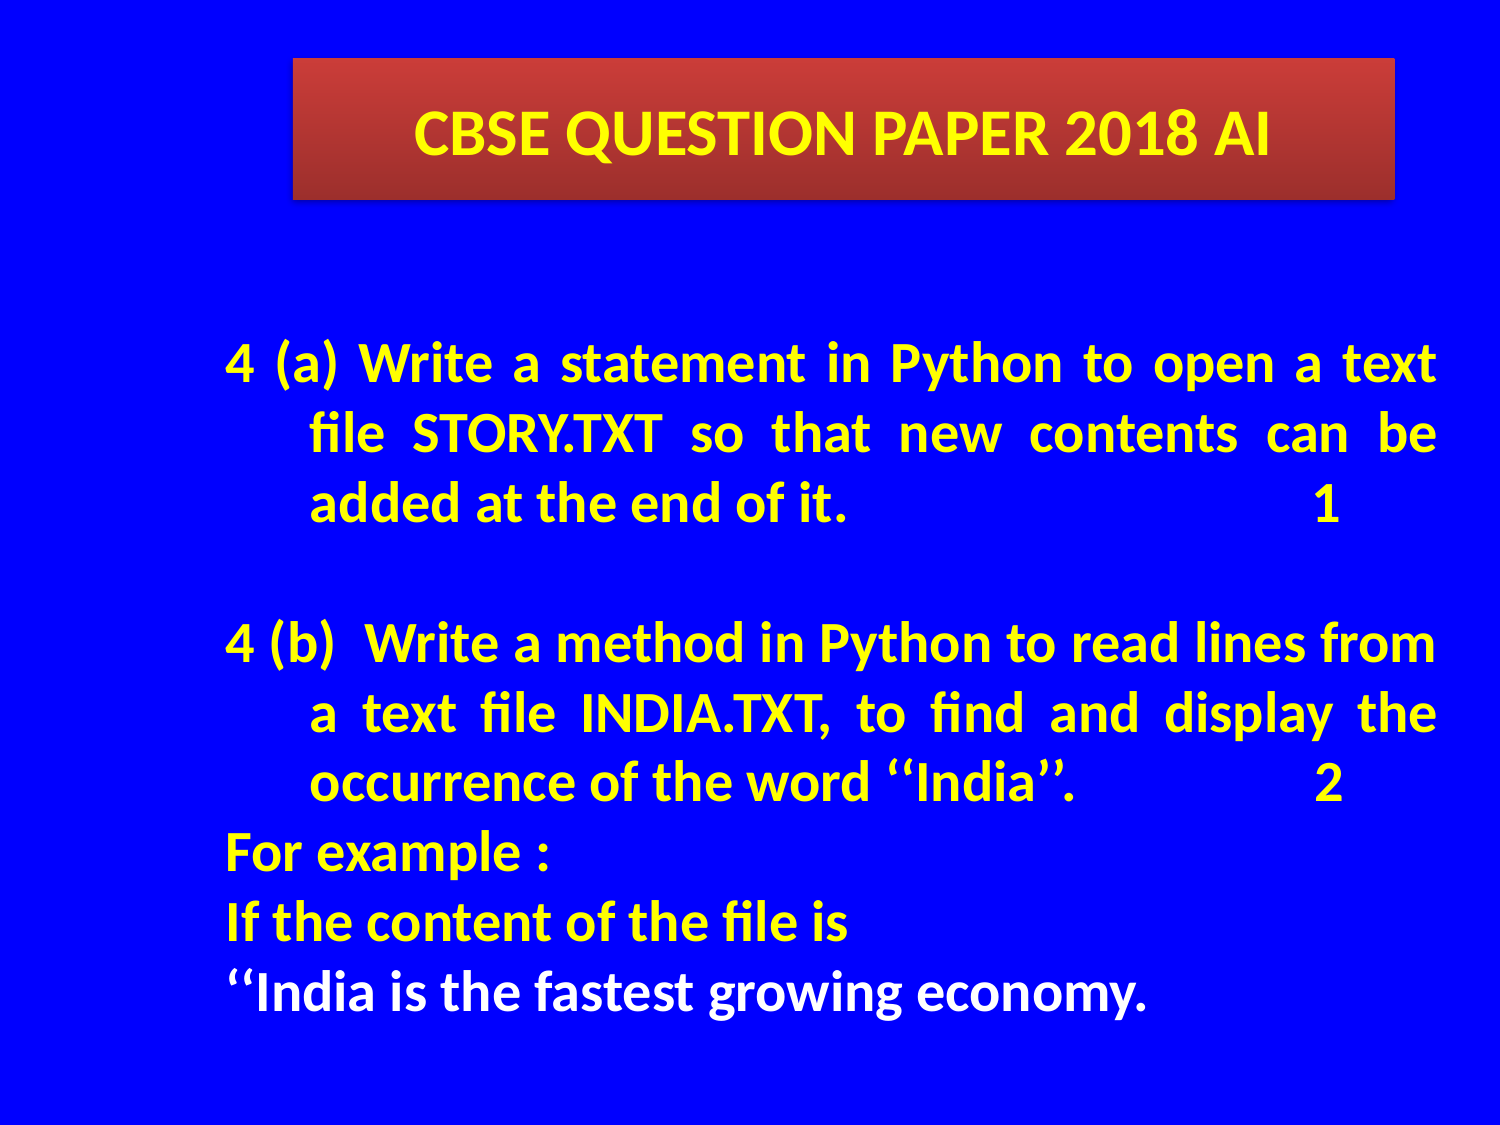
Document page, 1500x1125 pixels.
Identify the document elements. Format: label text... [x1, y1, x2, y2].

text_box CBSE QUESTION PAPER 2018 AI [292, 58, 1395, 200]
text_box 4 (a) Write a statement in Python to open a text file STORY.TXT so that new contents can be added at the end of it. 1 4 (b) Write a method in Python to read lines from a text file INDIA.TXT, to find and display the occurrence of the word ‘‘India’’. 2 For example : If the content of the file is ‘‘India is the fastest growing economy. [210, 316, 1454, 1031]
